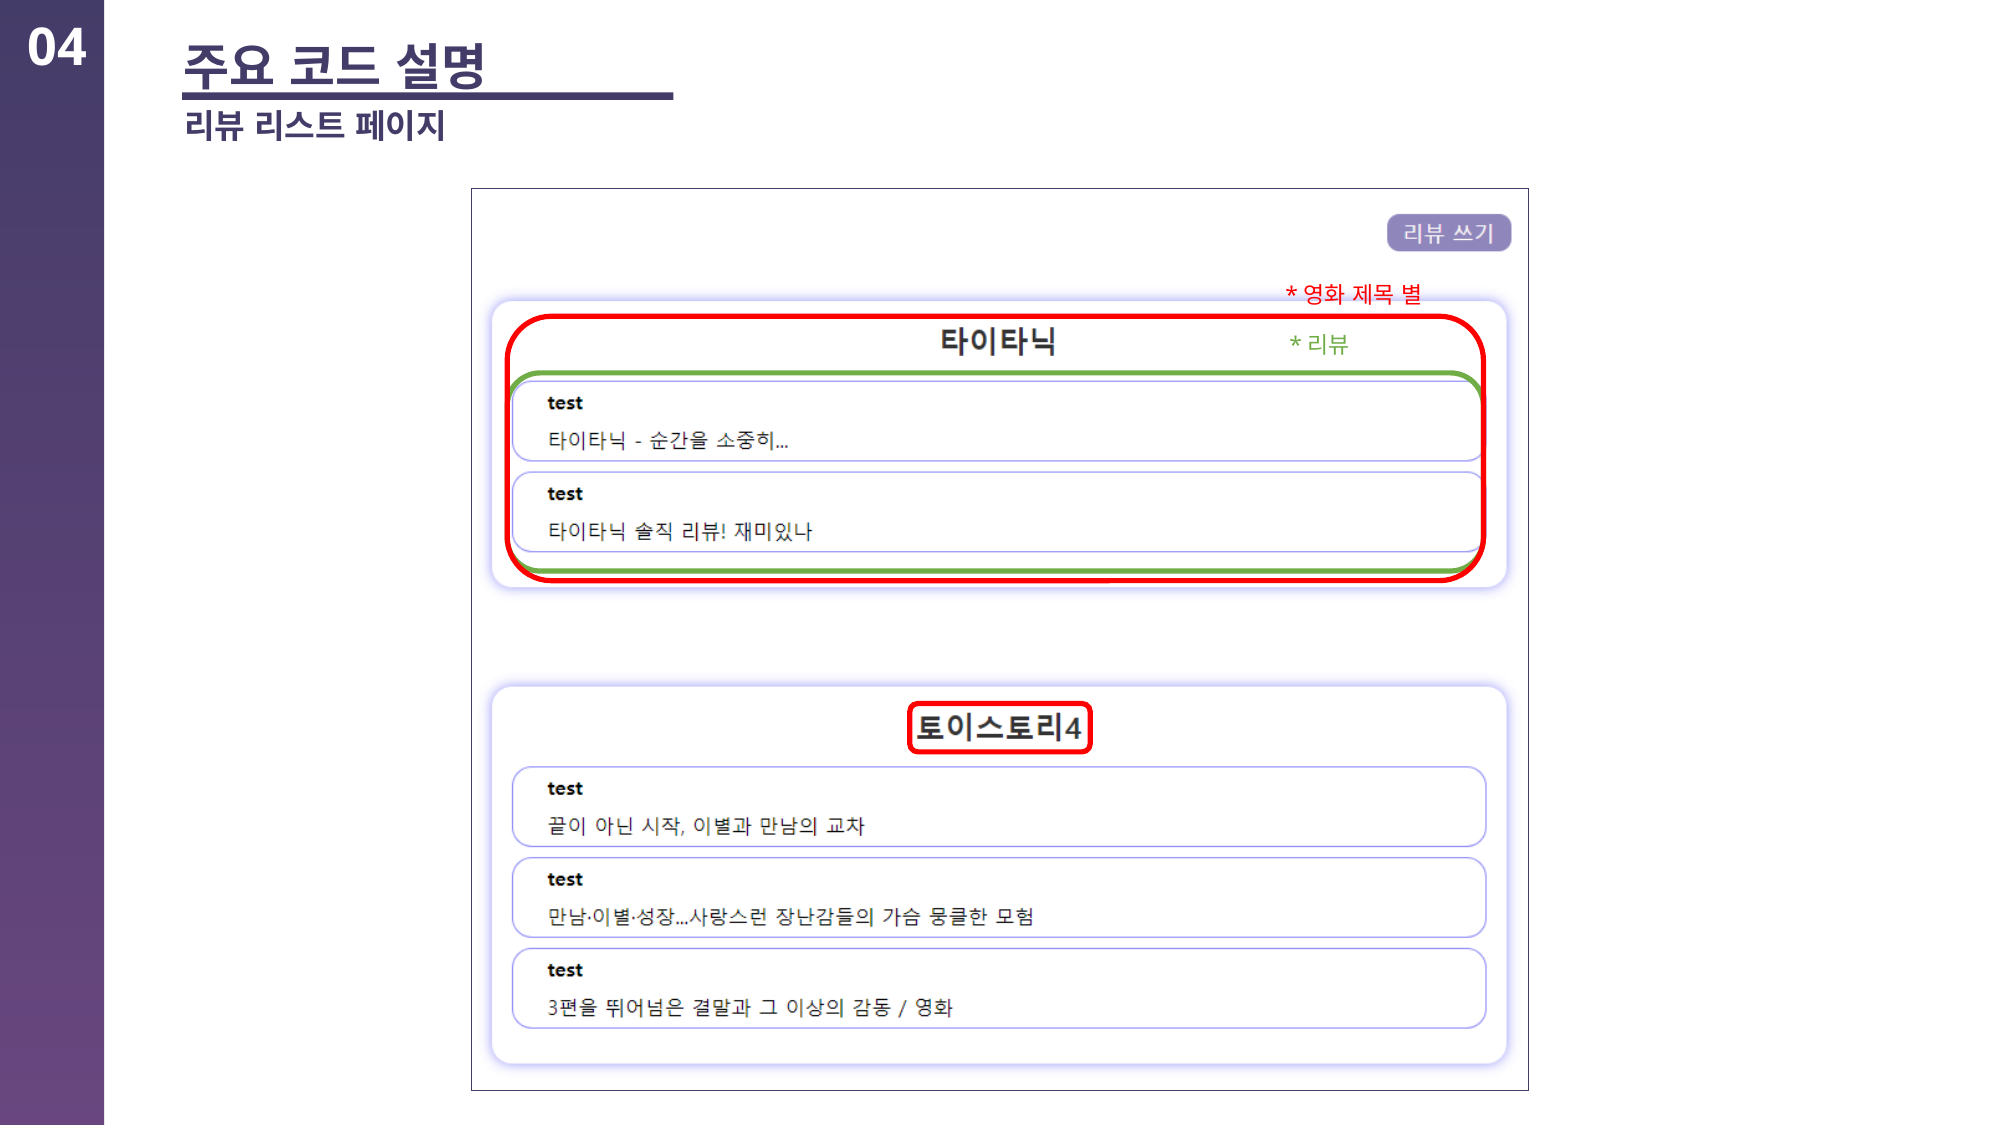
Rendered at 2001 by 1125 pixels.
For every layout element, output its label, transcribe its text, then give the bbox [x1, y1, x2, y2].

text_box 04 [13, 6, 103, 84]
text_box [322, 91, 674, 101]
picture [471, 188, 1529, 1091]
text_box 리뷰 리스트 페이지 [322, 98, 462, 153]
text_box 주요 코드 설명 [322, 28, 503, 91]
text_box 리뷰 리스트 페이지 [169, 98, 321, 153]
text_box [0, 0, 105, 1125]
text_box 주요 코드 설명 [169, 28, 321, 98]
text_box [181, 91, 321, 98]
